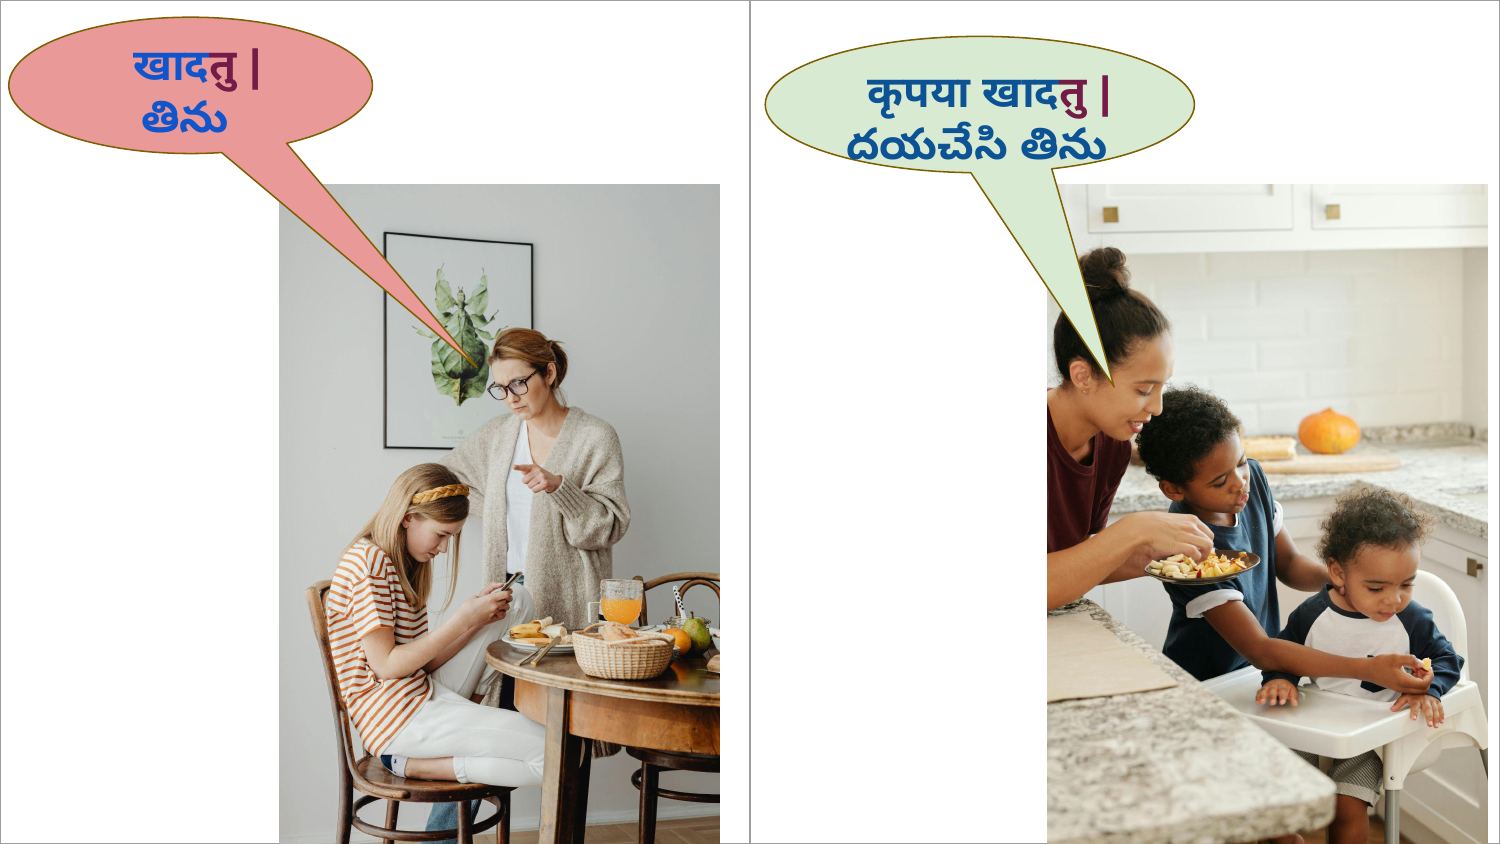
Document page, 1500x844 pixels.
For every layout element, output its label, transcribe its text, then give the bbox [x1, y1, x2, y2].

text_box कृपया खादतु | దయచేసి తిను [794, 48, 1185, 184]
text_box [8, 28, 90, 143]
text_box [304, 32, 373, 139]
picture [1047, 184, 1488, 844]
text_box [765, 70, 794, 139]
text_box [978, 184, 1045, 280]
text_box [130, 17, 251, 21]
table_header [751, 1, 1499, 843]
table_header [1, 1, 749, 843]
text_box खादतु | తిను [90, 21, 304, 157]
text_box [226, 157, 320, 197]
picture [279, 184, 720, 844]
text_box [860, 36, 1100, 48]
text_box [1185, 84, 1195, 125]
